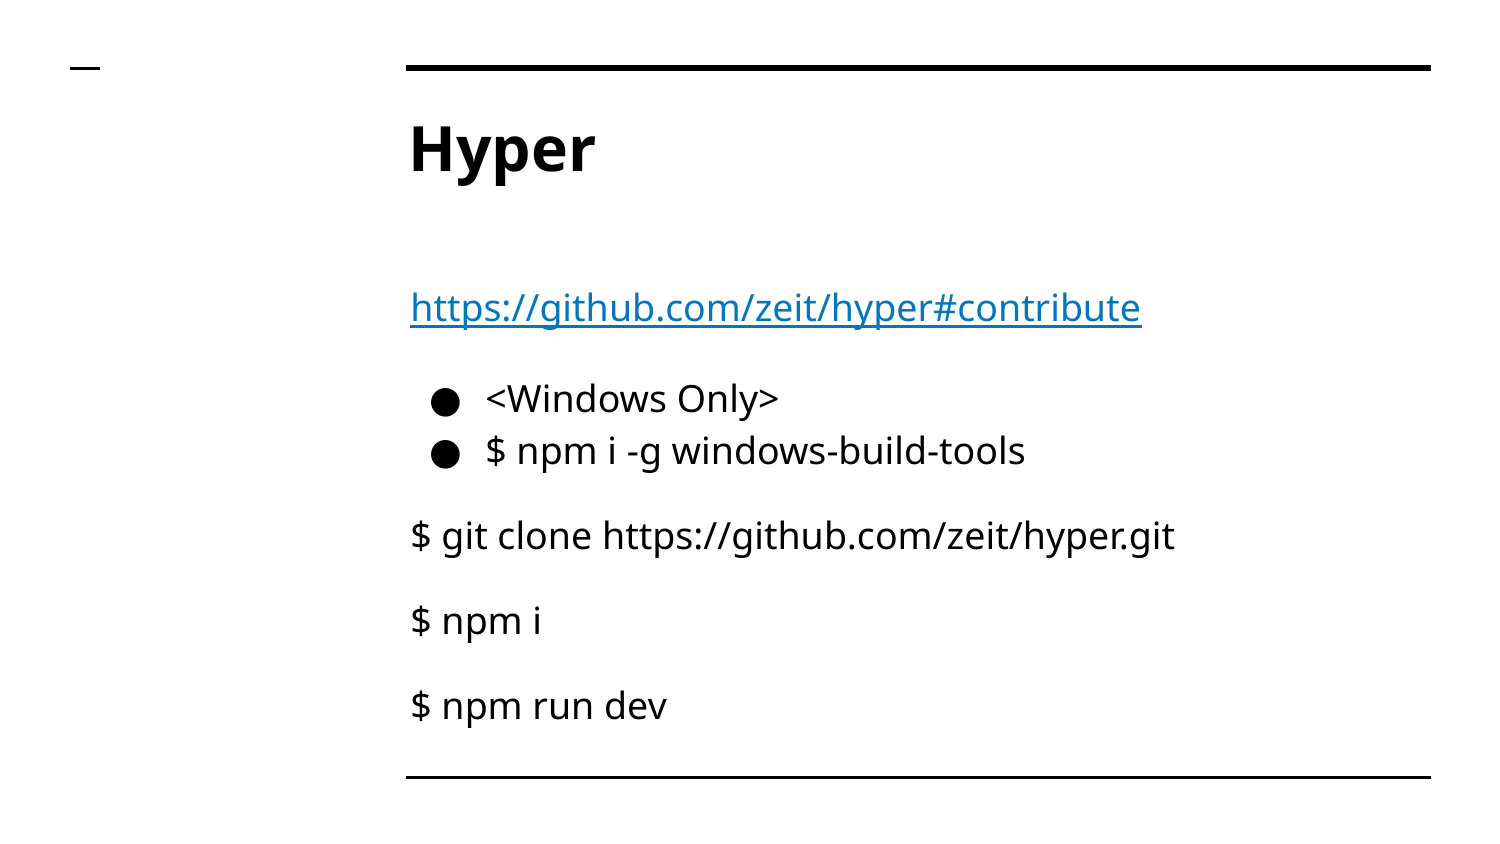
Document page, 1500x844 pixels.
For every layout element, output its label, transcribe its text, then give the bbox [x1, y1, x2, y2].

list https://github.com/zeit/hyper#contribute <Windows Only> $ npm i -g windows-build-tools $ git clone https://github.com/zeit/hyper.git $ npm i $ npm run dev [395, 261, 1433, 755]
title Hyper [393, 94, 1431, 199]
